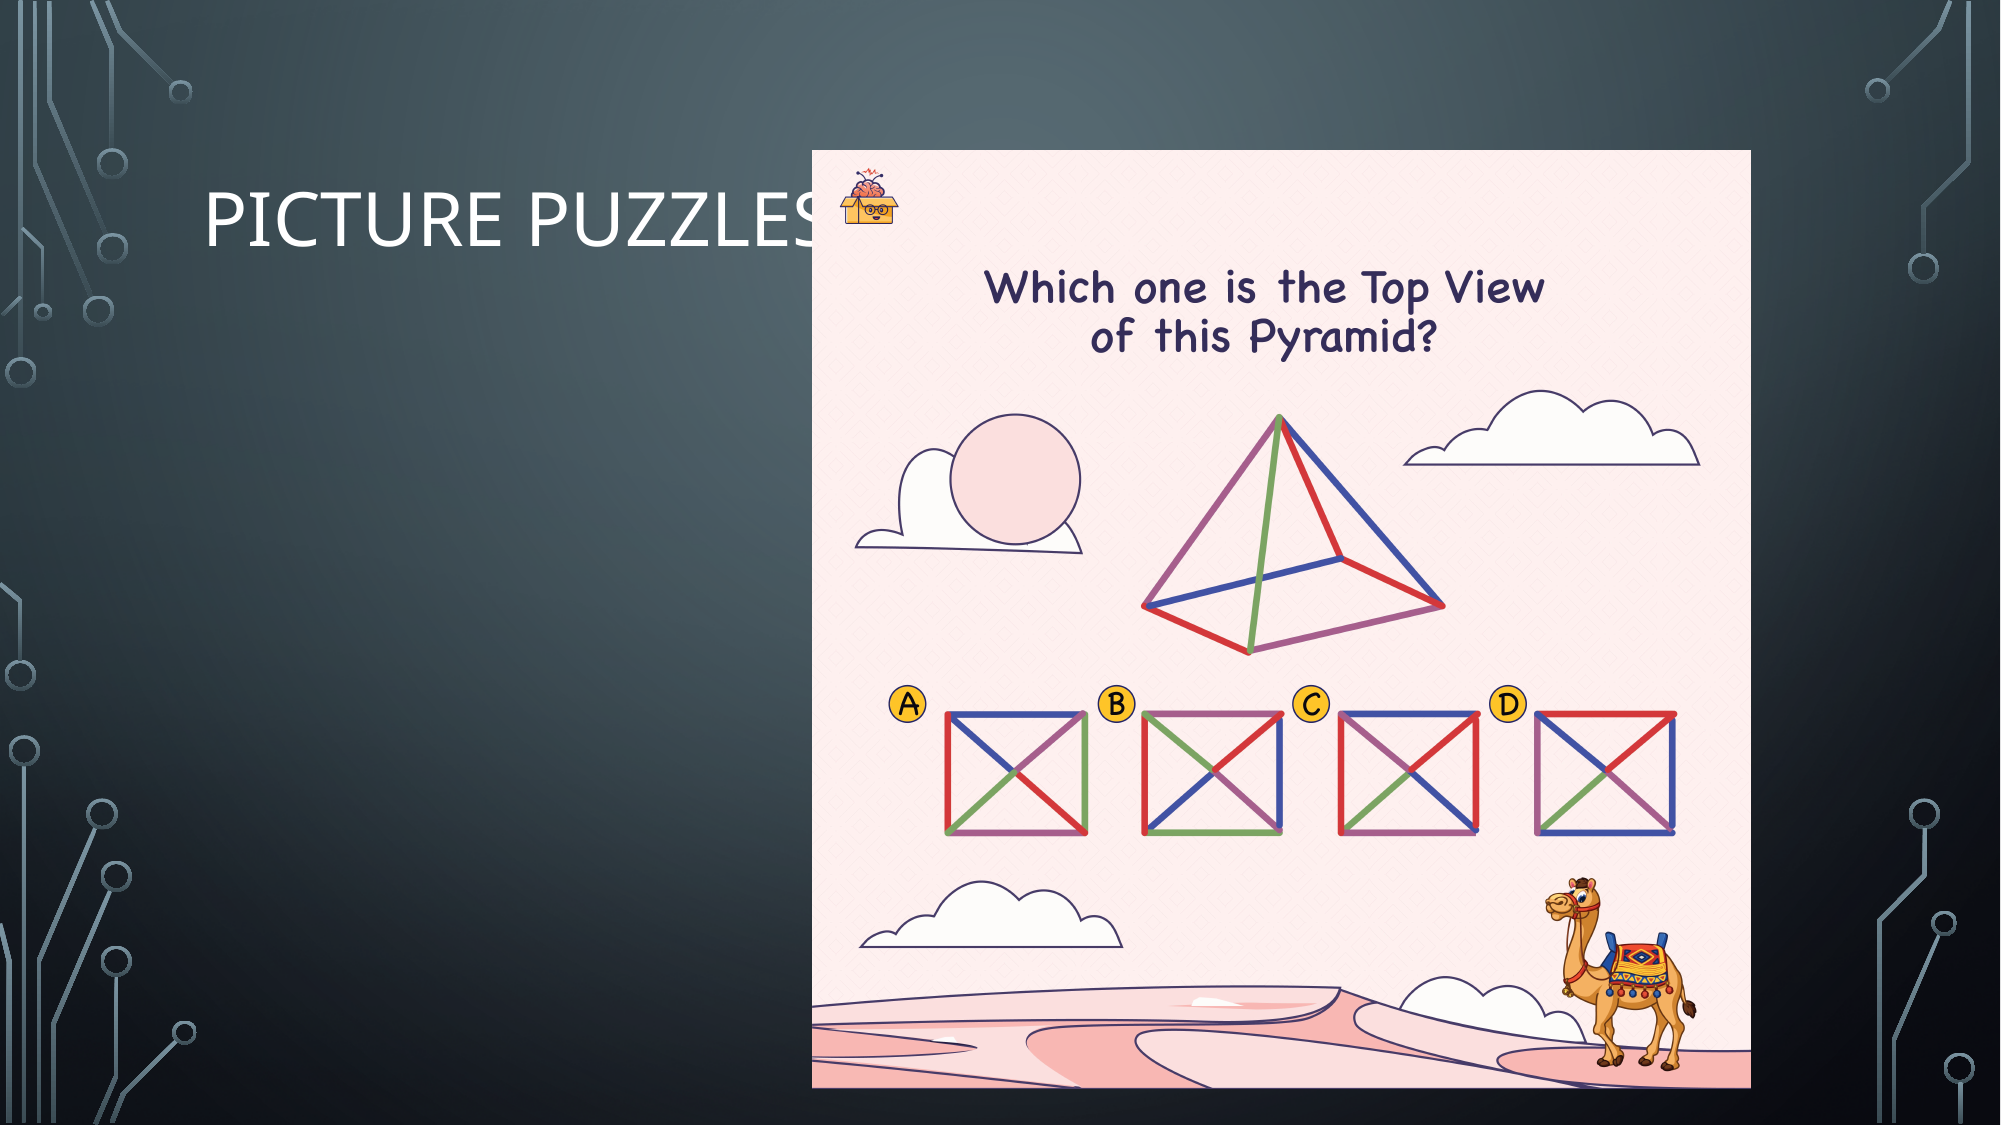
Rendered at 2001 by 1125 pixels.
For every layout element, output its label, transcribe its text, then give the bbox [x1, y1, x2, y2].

title Picture puzzles [187, 101, 1813, 344]
picture [812, 150, 1751, 1089]
